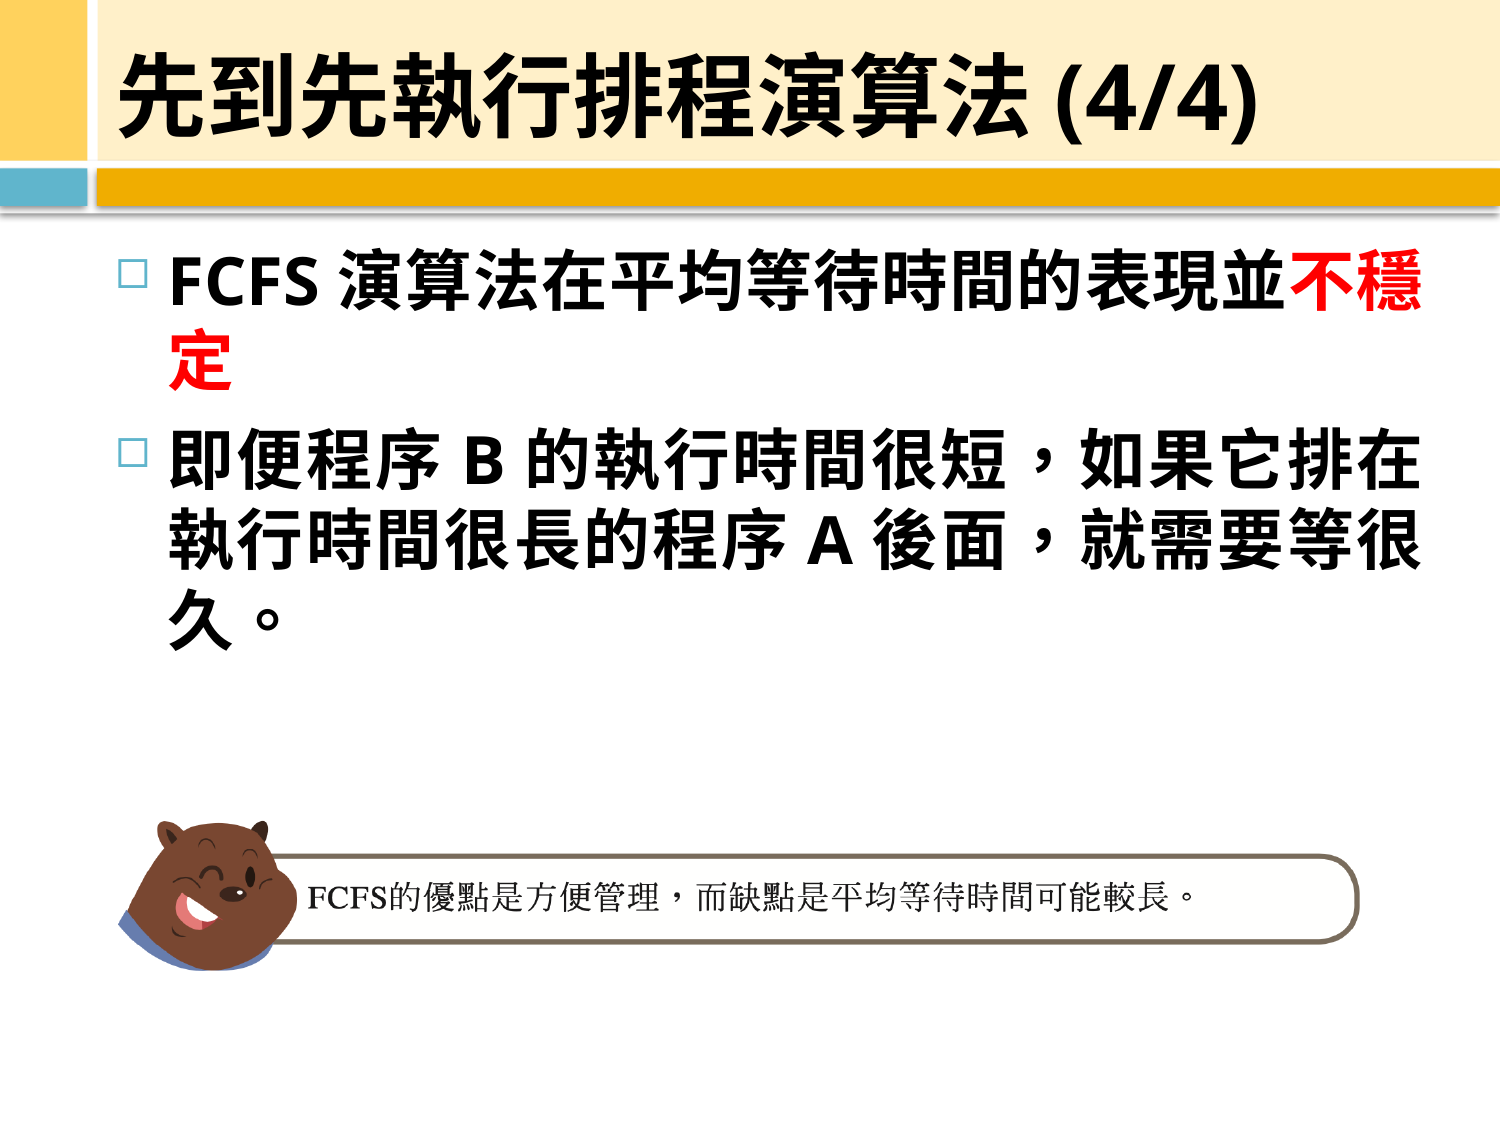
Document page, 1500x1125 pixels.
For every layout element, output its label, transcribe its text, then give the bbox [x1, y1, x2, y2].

picture [100, 789, 1400, 1011]
list FCFS演算法在平均等待時間的表現並不穩定 即便程序B的執行時間很短，如果它排在執行時間很長的程序A後面，就需要等很久。 [100, 231, 1438, 1024]
title 先到先執行排程演算法(4/4) [100, 26, 1438, 161]
